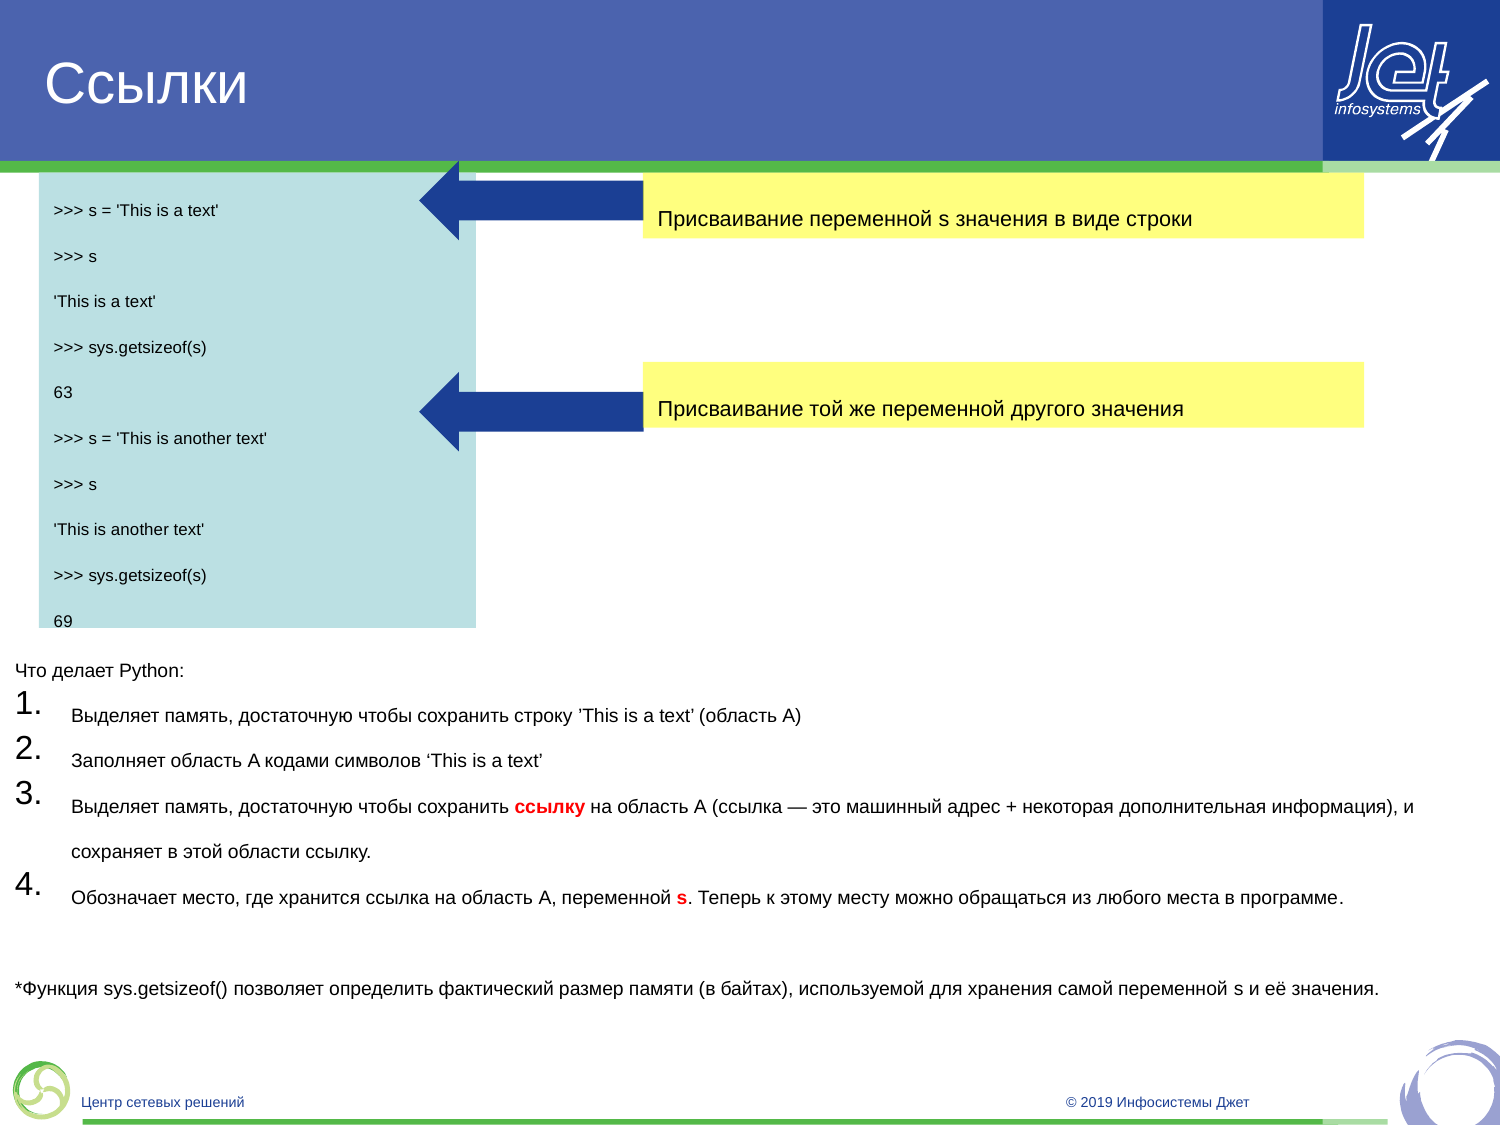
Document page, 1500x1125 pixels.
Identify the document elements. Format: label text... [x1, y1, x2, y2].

text_box Присваивание переменной s значения в виде строки [642, 172, 1365, 239]
text_box Что делает Python: Выделяет память, достаточную чтобы сохранить строку ’This is a text’ (область A) Заполняет область A кодами символов ‘This is a text’ Выделяет память, достаточную чтобы сохранить ссылку на область А (ссылка — это машинный адрес + некоторая дополнительная информация), и сохраняет в этой области ссылку. Обозначает место, где хранится ссылка на область A, переменной s. Теперь к этому месту можно обращаться из любого места в программе. *Функция sys.getsizeof() позволяет определить фактический размер памяти (в байтах), используемой для хранения самой переменной s и её значения. [0, 628, 1475, 1007]
text_box [419, 160, 642, 241]
text_box [419, 371, 644, 452]
title Ссылки [29, 21, 1294, 140]
text_box Присваивание той же переменной другого значения [642, 361, 1365, 428]
text_box >>> s = 'This is a text' >>> s 'This is a text' >>> sys.getsizeof(s) 63 >>> s = 'This is another text' >>> s 'This is another text' >>> sys.getsizeof(s) 69 [38, 172, 476, 628]
